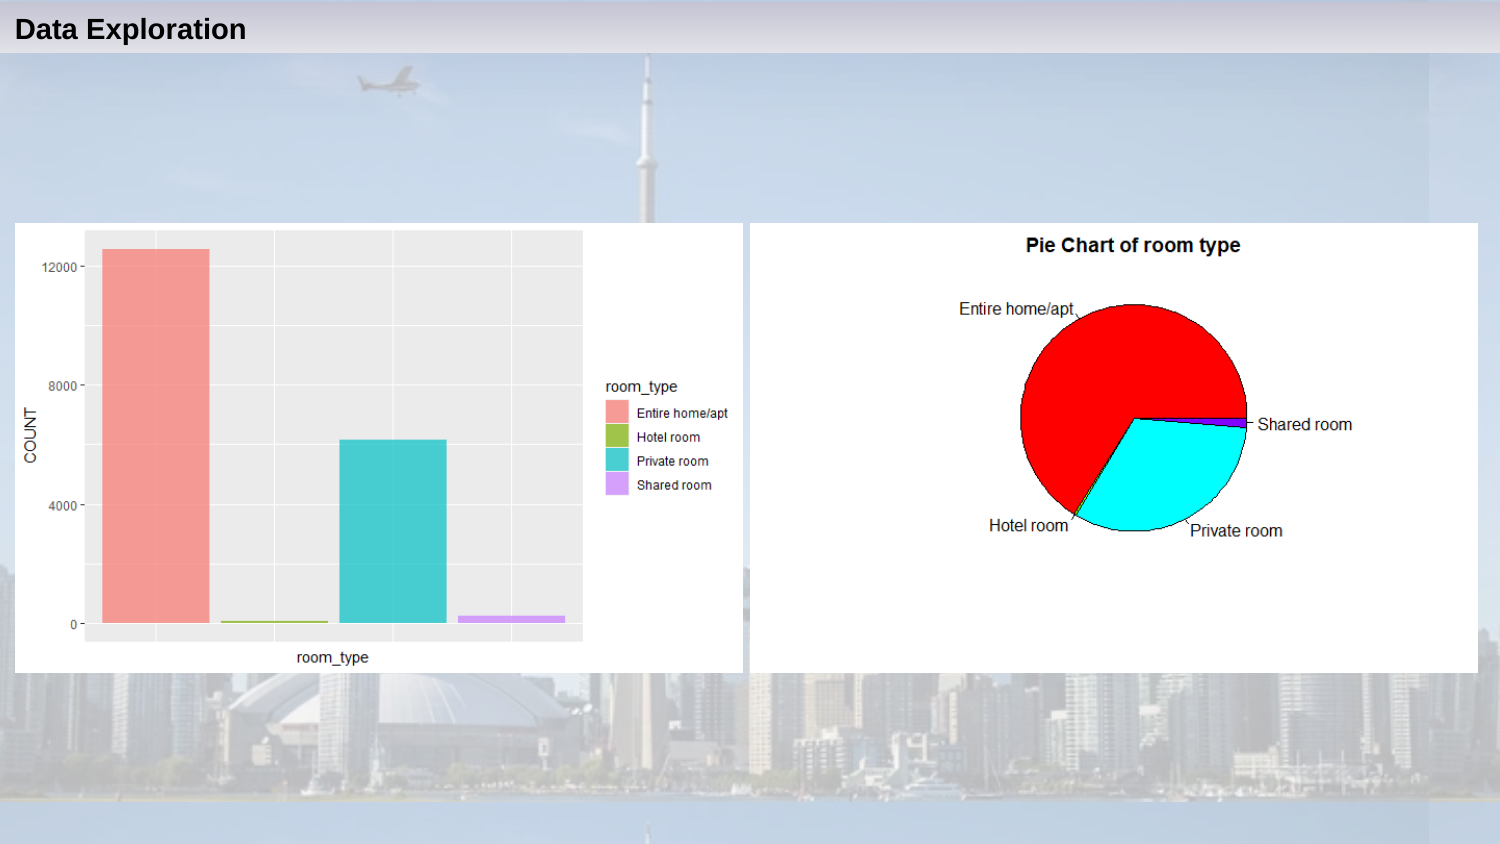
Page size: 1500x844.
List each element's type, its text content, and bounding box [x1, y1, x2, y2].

text_box Data Exploration [0, 2, 1500, 53]
picture [749, 223, 1478, 674]
picture [14, 223, 743, 674]
